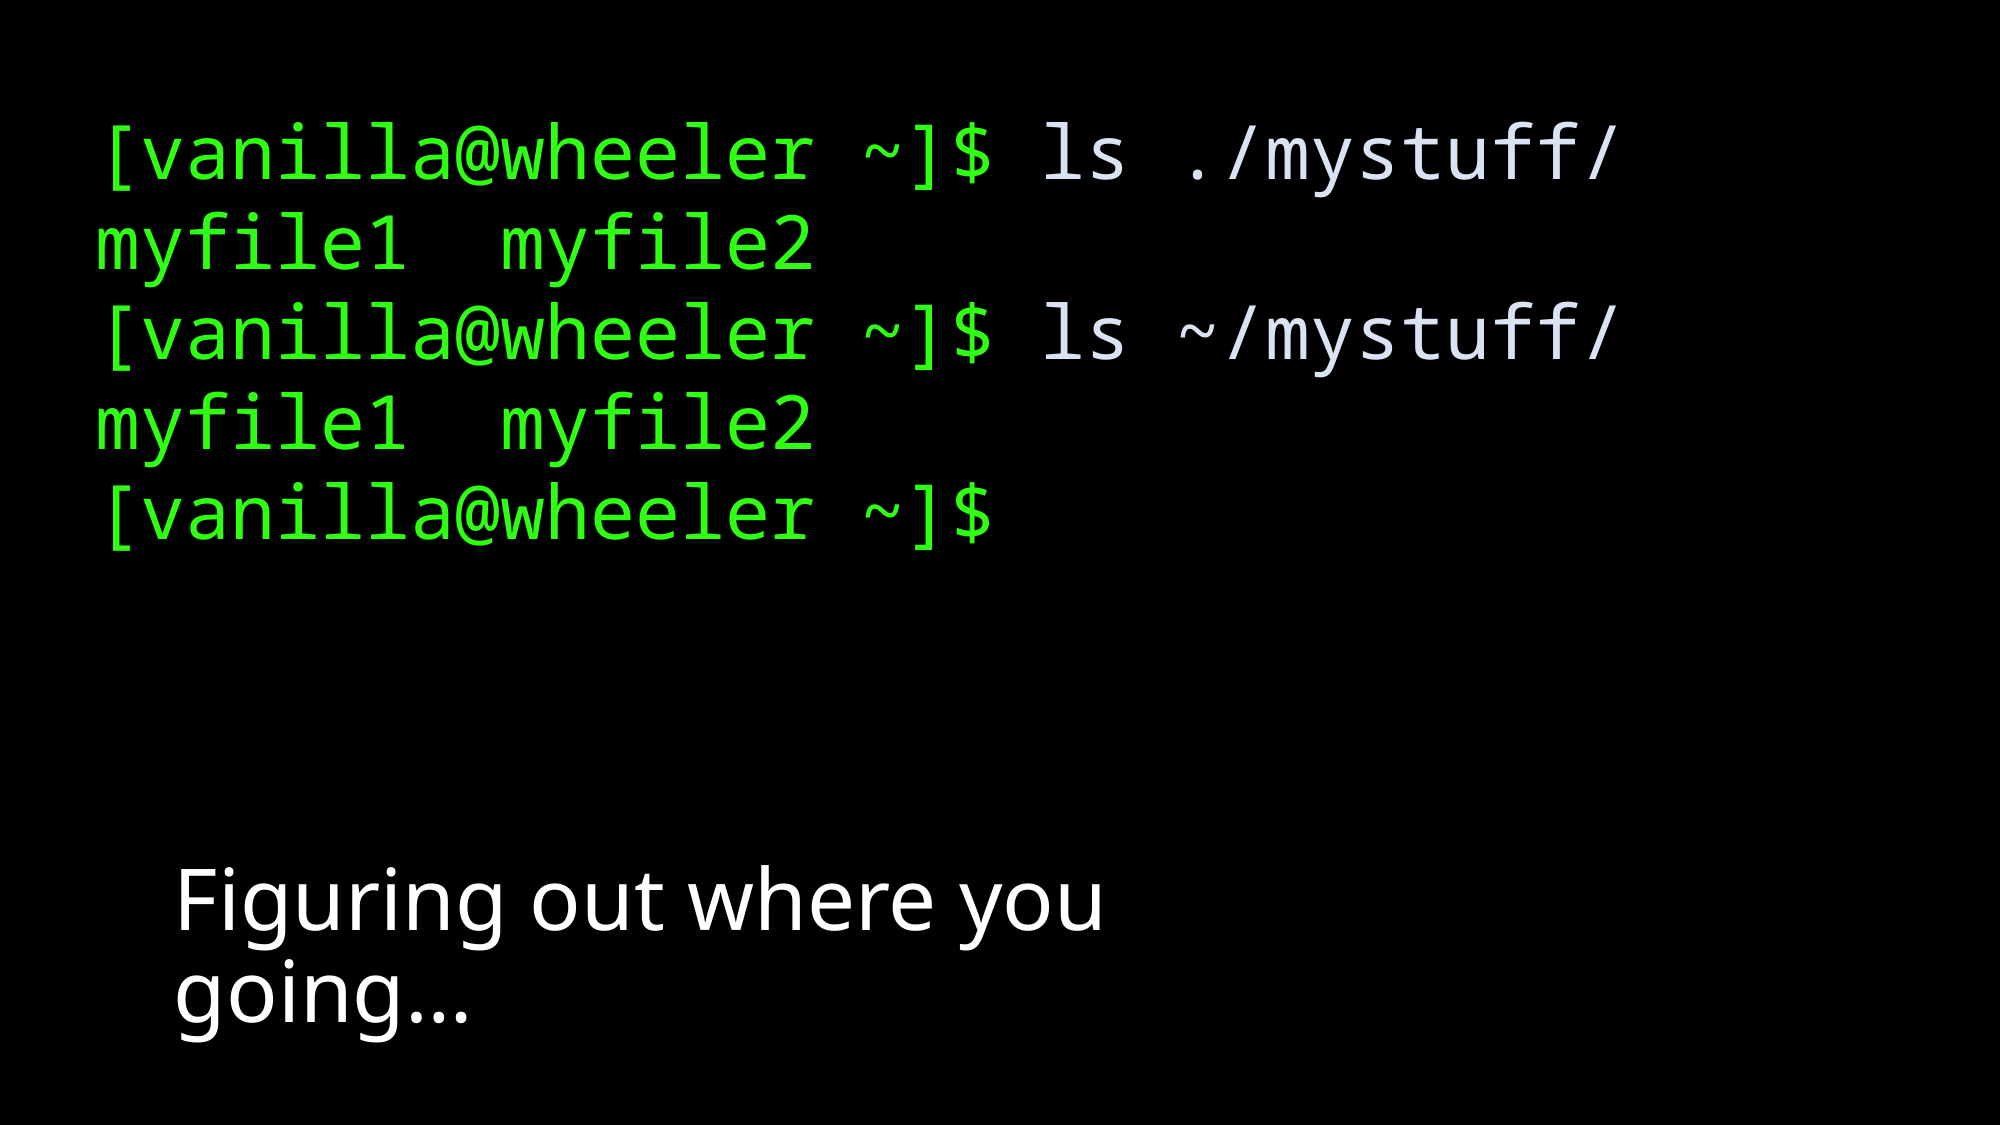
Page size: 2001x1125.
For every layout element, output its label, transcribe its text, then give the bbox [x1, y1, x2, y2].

text_box Figuring out where you going… [158, 845, 1303, 1053]
text_box [vanilla@wheeler ~]$ ls ./mystuff/ myfile1 myfile2 [vanilla@wheeler ~]$ ls ~/mystuff/ myfile1 myfile2 [vanilla@wheeler ~]$ [81, 97, 1823, 652]
